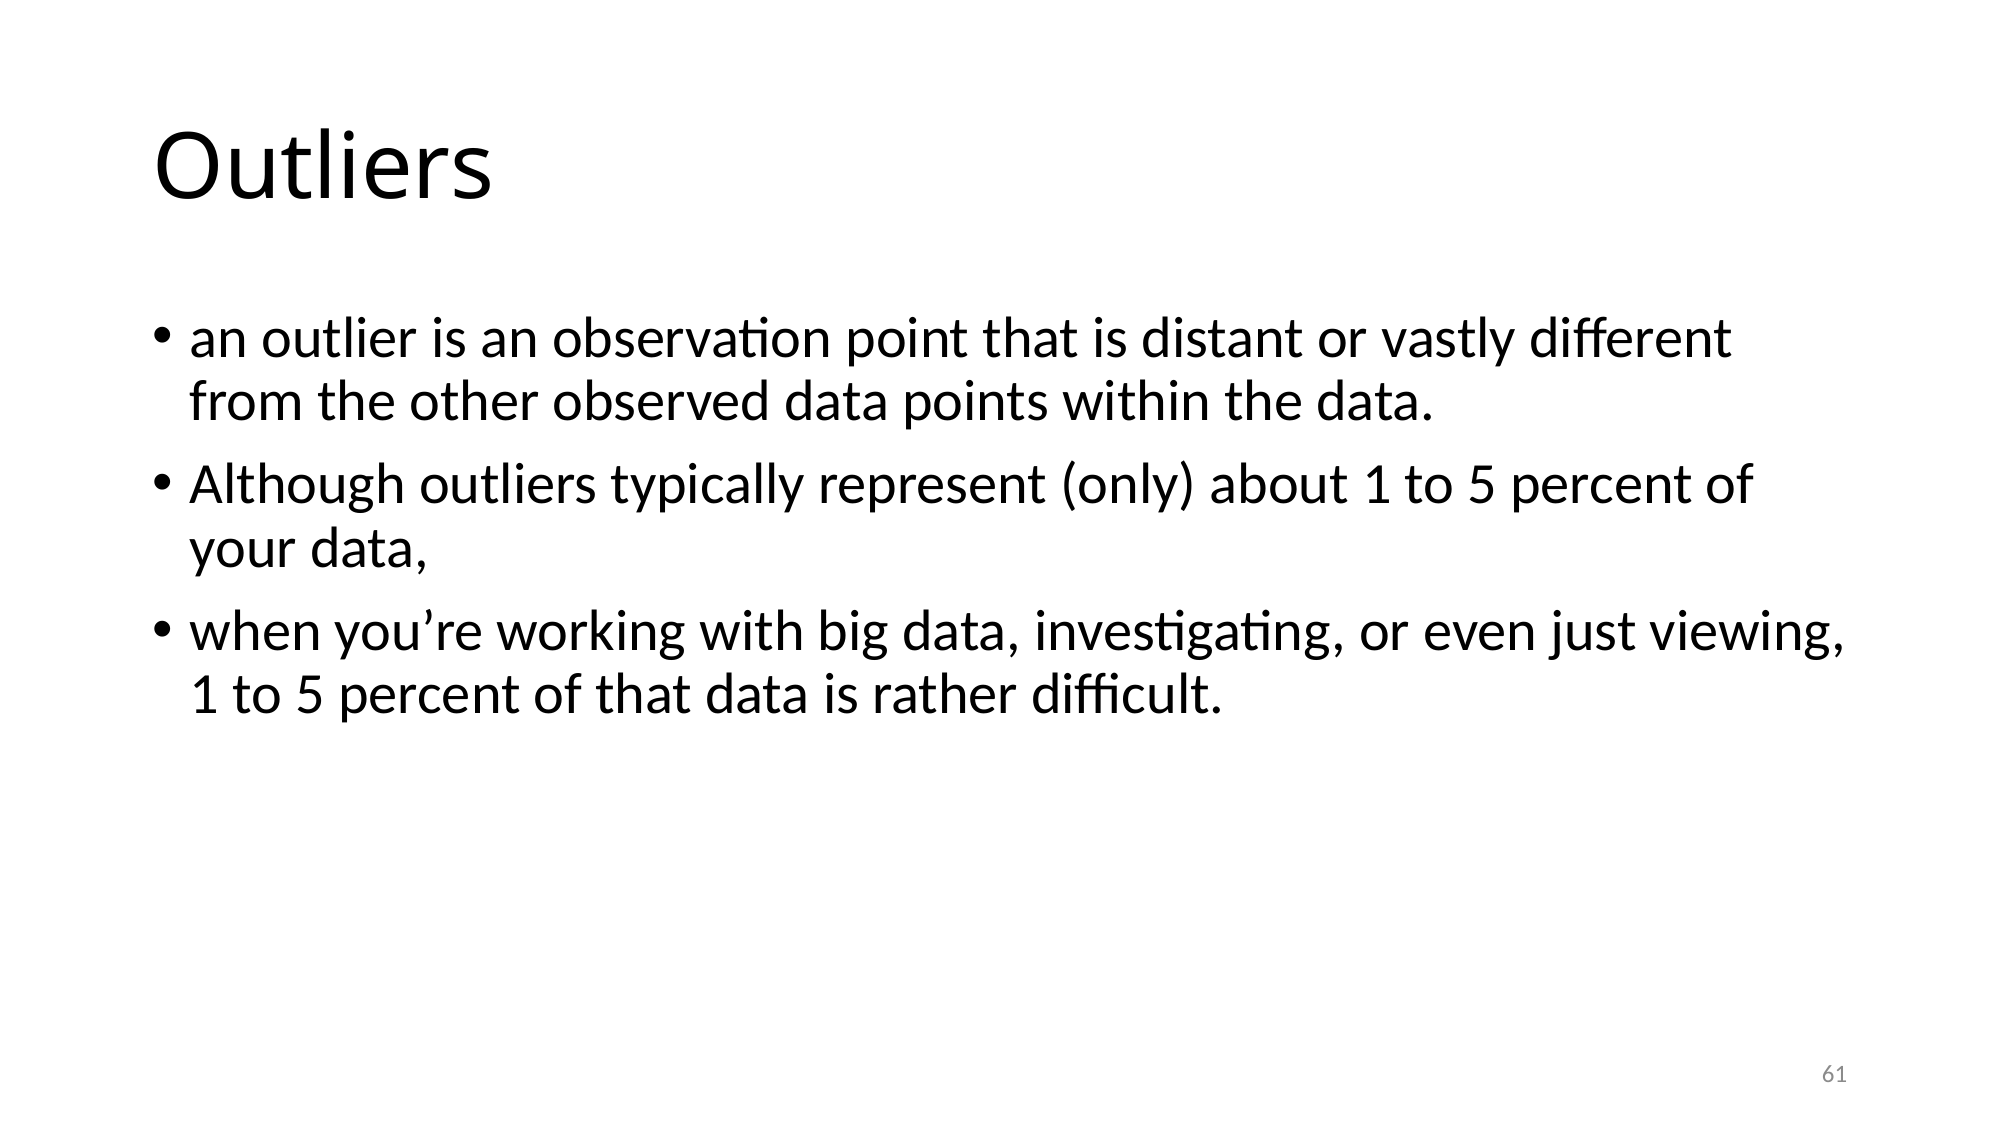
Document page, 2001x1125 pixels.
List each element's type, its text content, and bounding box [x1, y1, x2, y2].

list an outlier is an observation point that is distant or vastly different from the other observed data points within the data. Although outliers typically represent (only) about 1 to 5 percent of your data, when you’re working with big data, investigating, or even just viewing, 1 to 5 percent of that data is rather difficult. [137, 299, 1863, 1014]
title Outliers [137, 59, 1863, 278]
slide_number 61 [1412, 1042, 1863, 1103]
